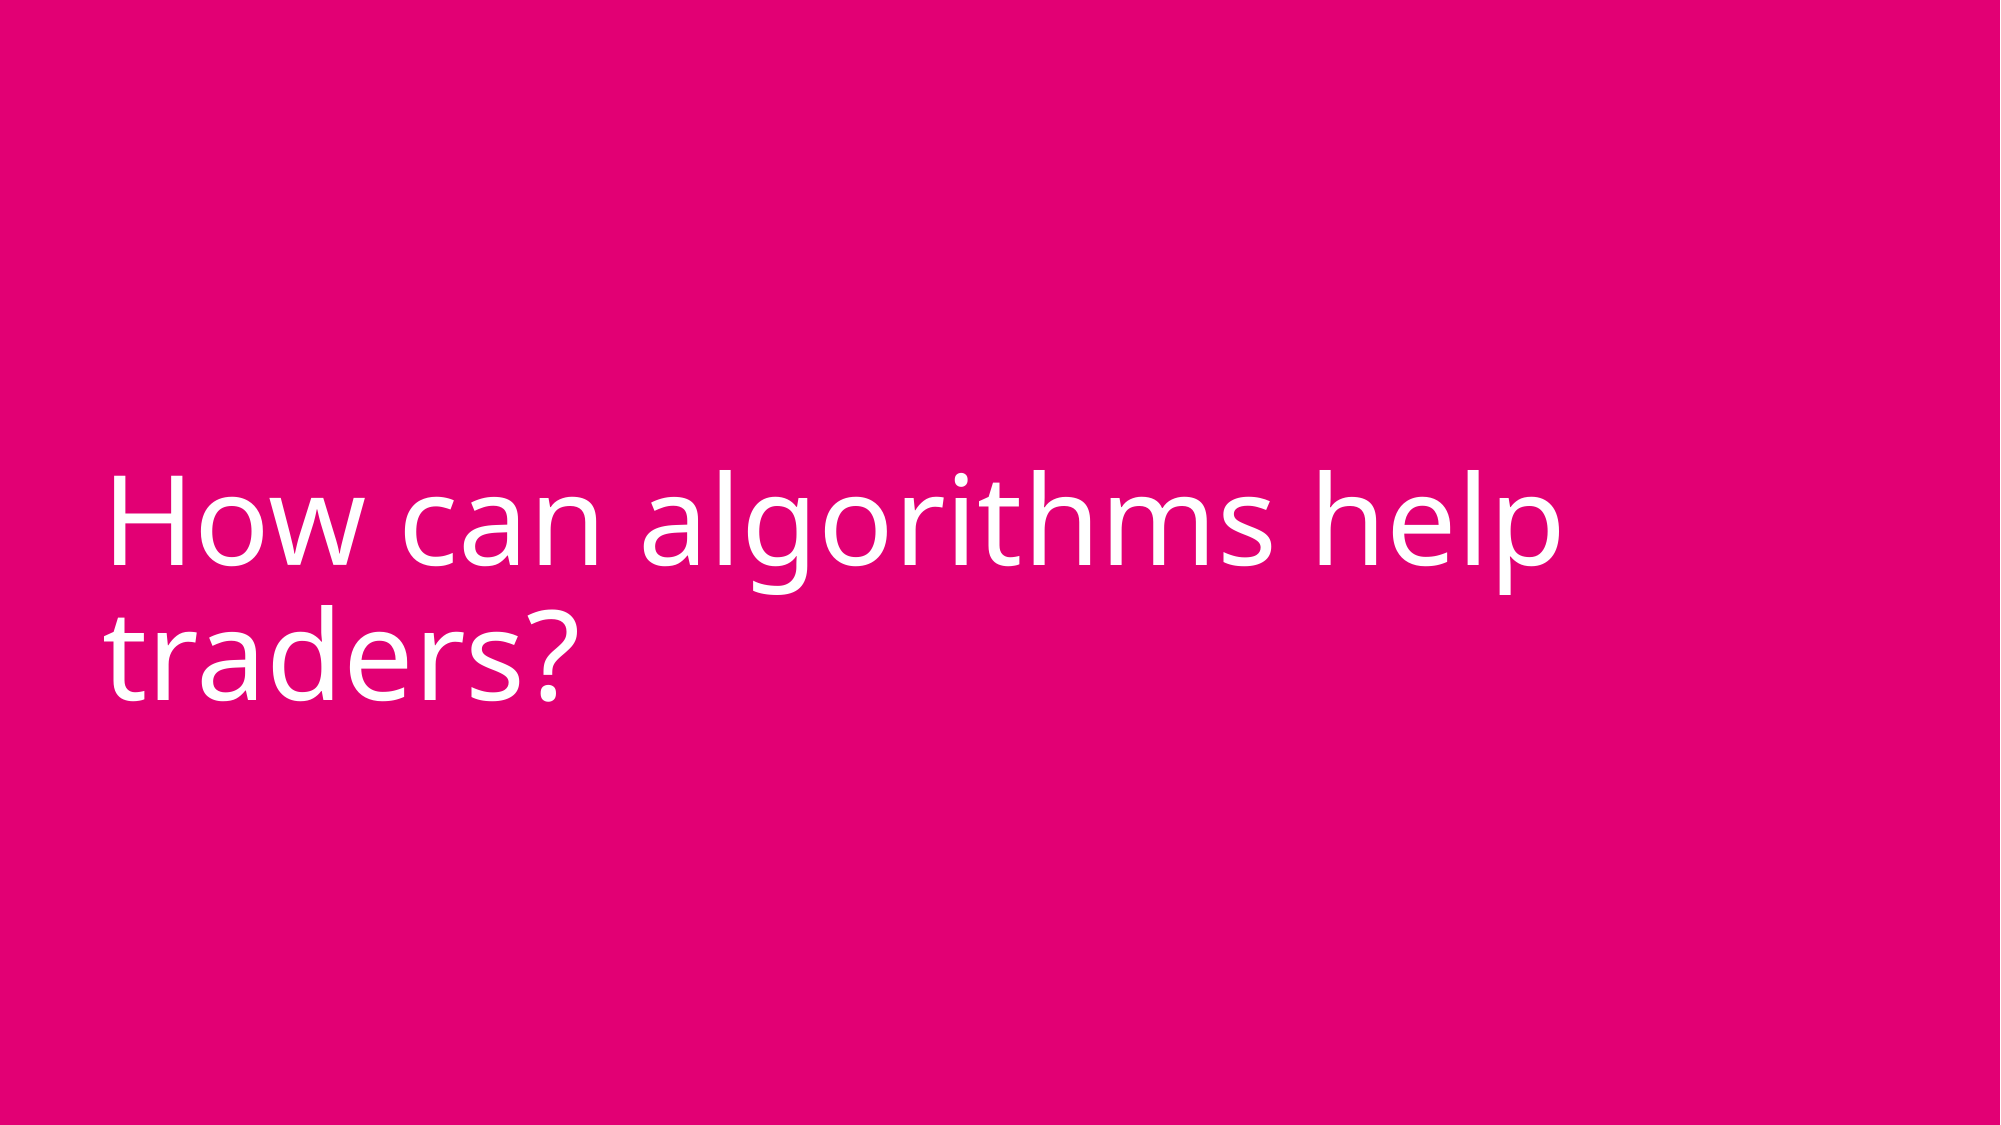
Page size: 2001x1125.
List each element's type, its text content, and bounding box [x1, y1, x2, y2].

title How can algorithms help traders? [102, 326, 1898, 728]
